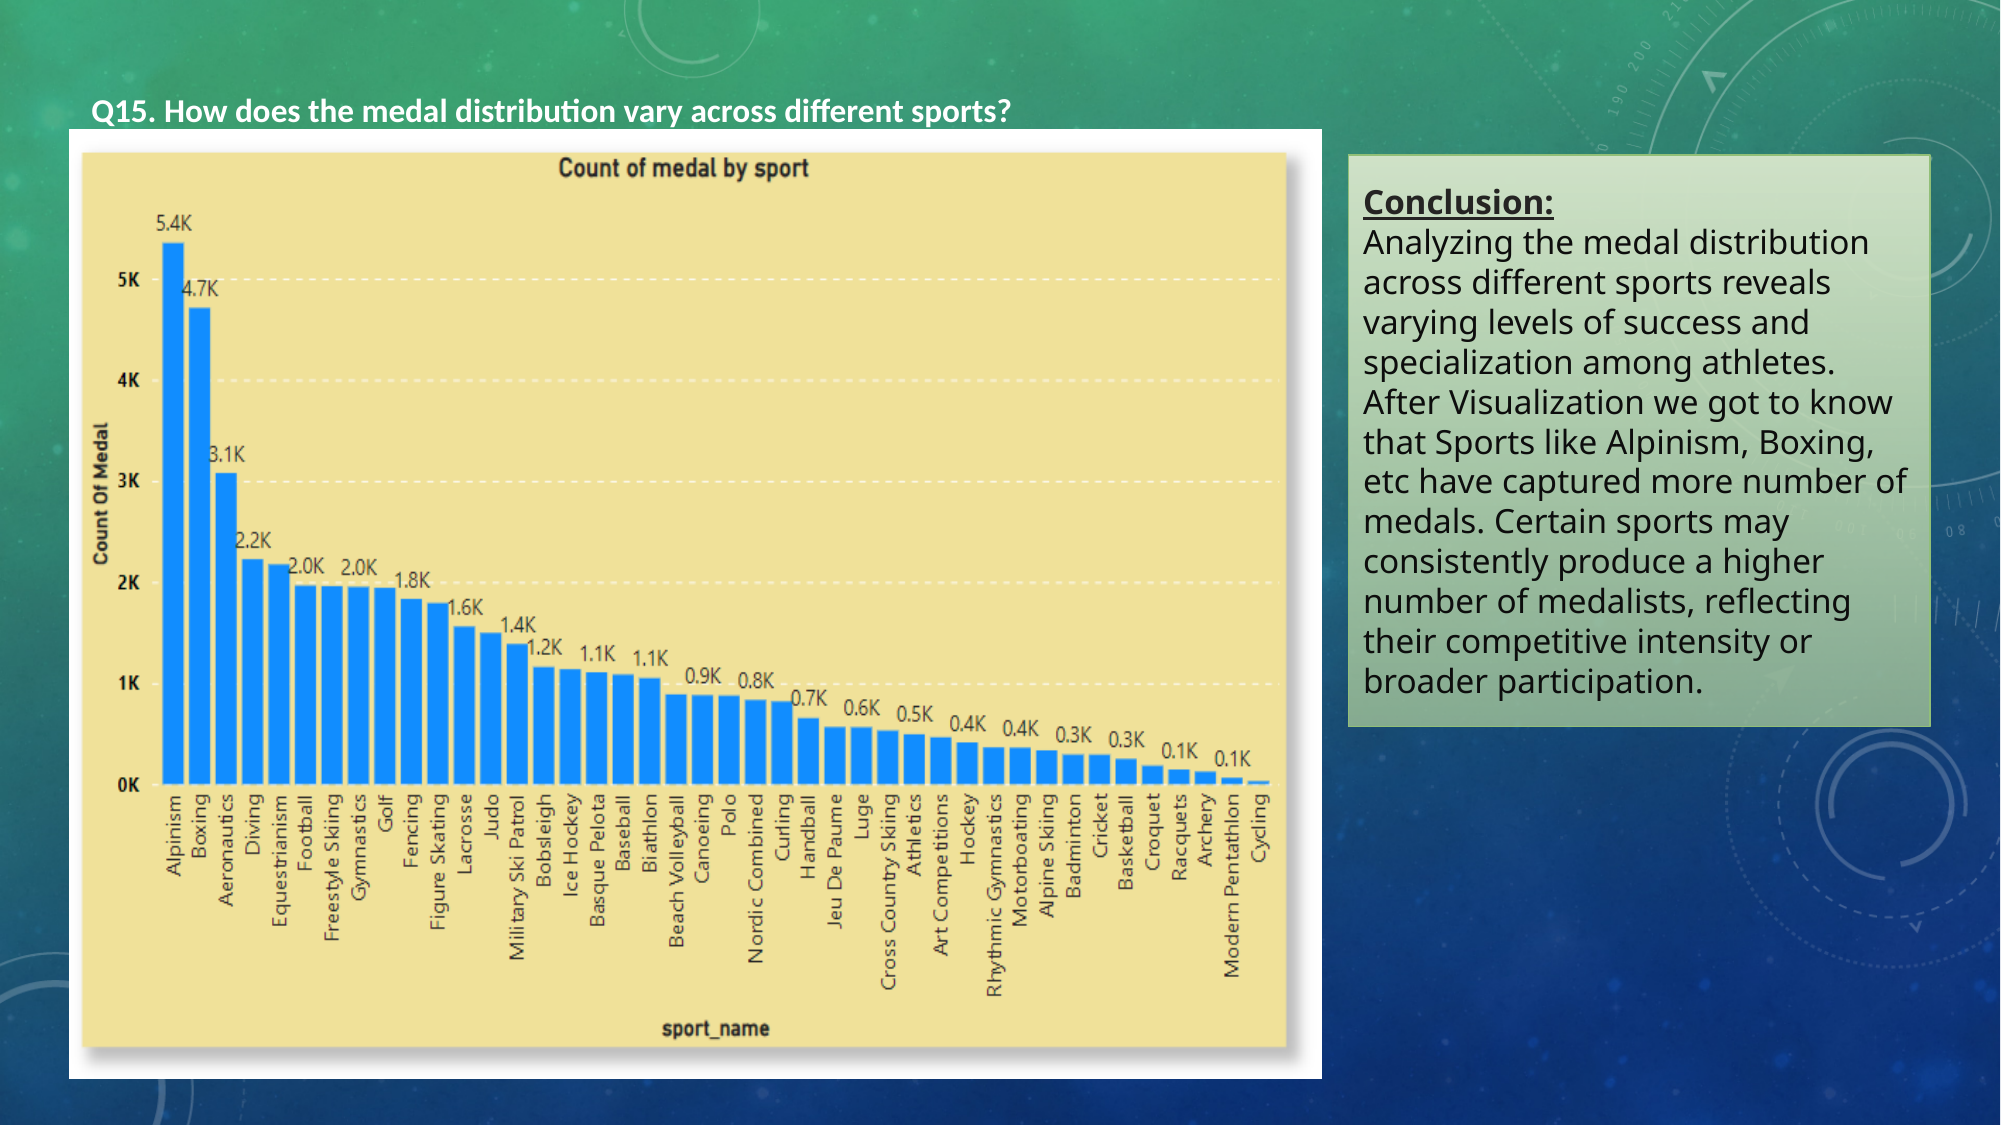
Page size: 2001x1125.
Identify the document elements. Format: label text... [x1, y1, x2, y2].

text_box Conclusion: Analyzing the medal distribution across different sports reveals varying levels of success and specialization among athletes. After Visualization we got to know that Sports like Alpinism, Boxing, etc have captured more number of medals. Certain sports may consistently produce a higher number of medalists, reflecting their competitive intensity or broader participation. [1348, 154, 1931, 727]
text_box Q15. How does the medal distribution vary across different sports? [76, 81, 1029, 129]
picture [0, 0, 2001, 1125]
